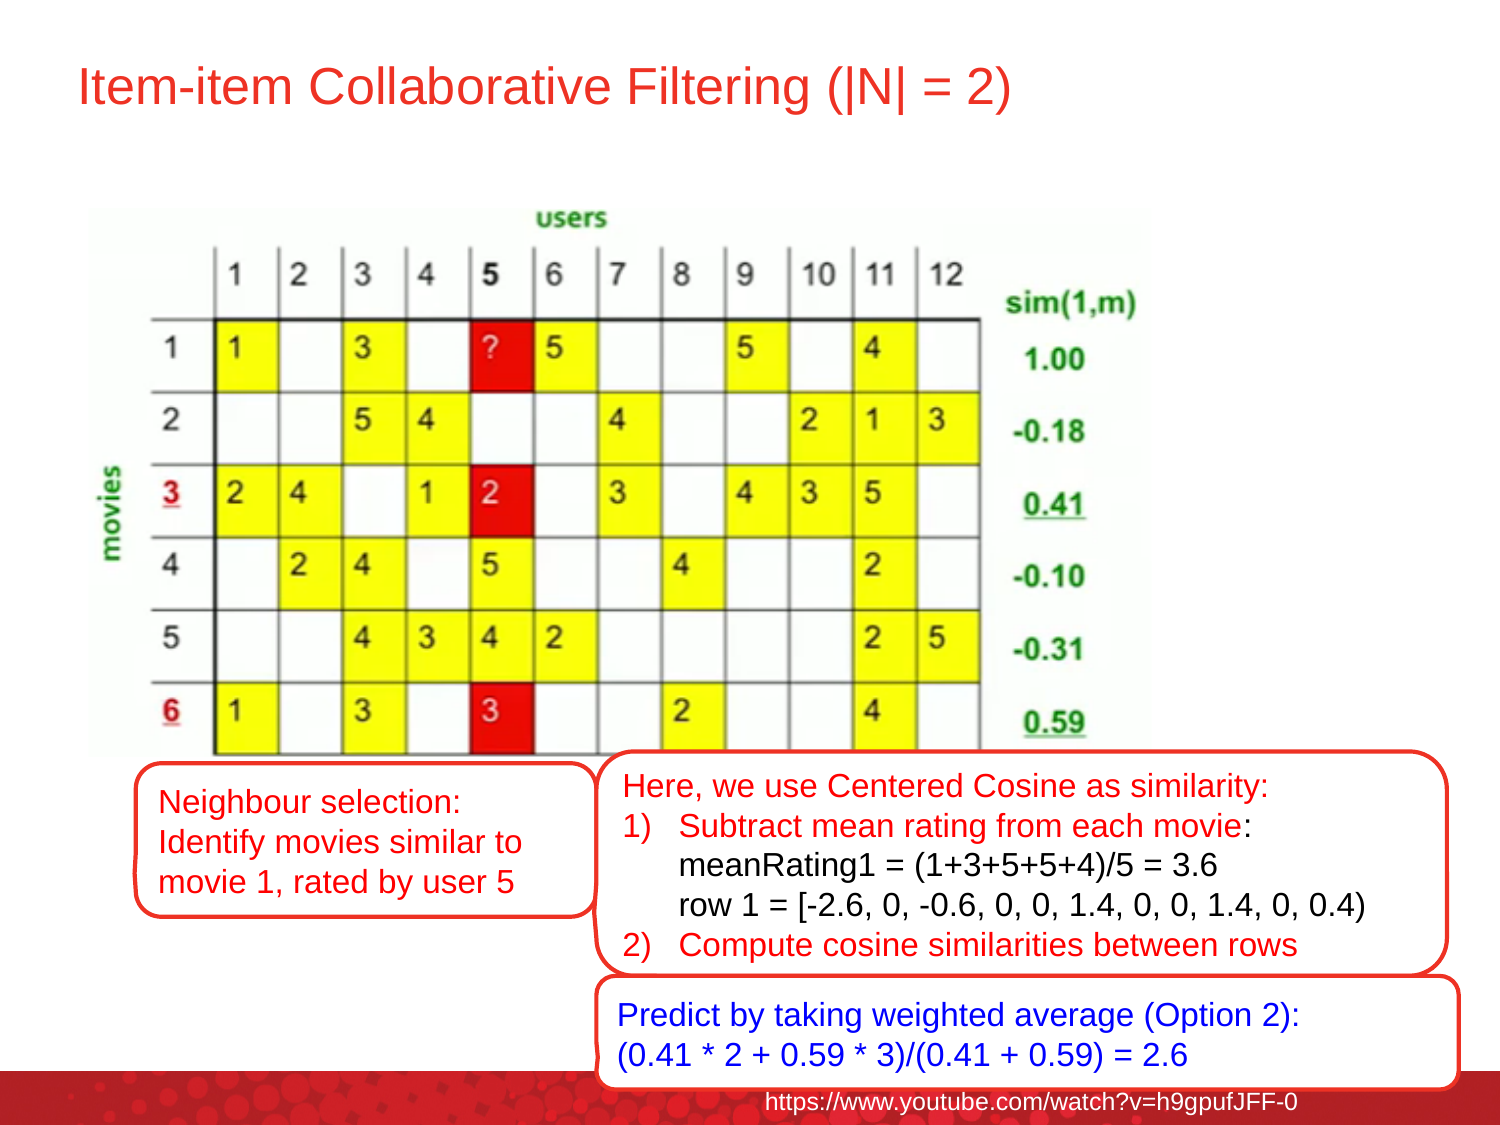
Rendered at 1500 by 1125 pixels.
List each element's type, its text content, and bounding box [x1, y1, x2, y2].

picture [88, 207, 1152, 757]
text_box Predict by taking weighted average (Option 2): (0.41 * 2 + 0.59 * 3)/(0.41 + 0.59) = 2.6 [594, 973, 1461, 1092]
text_box Neighbour selection: Identify movies similar to movie 1, rated by user 5 [132, 765, 596, 919]
text_box Here, we use Centered Cosine as similarity: Subtract mean rating from each movie: meanRating1 = (1+3+5+5+4)/5 = 3.6 row 1 = [-2.6, 0, -0.6, 0, 0, 1.4, 0, 0, 1.4, 0, 0.4) Compute cosine similarities between rows [592, 749, 1450, 973]
picture [1460, 1071, 1500, 1078]
title Item-item Collaborative Filtering (|N| = 2) [62, 45, 1413, 197]
text_box https://www.youtube.com/watch?v=h9gpufJFF-0 [749, 1078, 1500, 1123]
picture [0, 1071, 1500, 1125]
